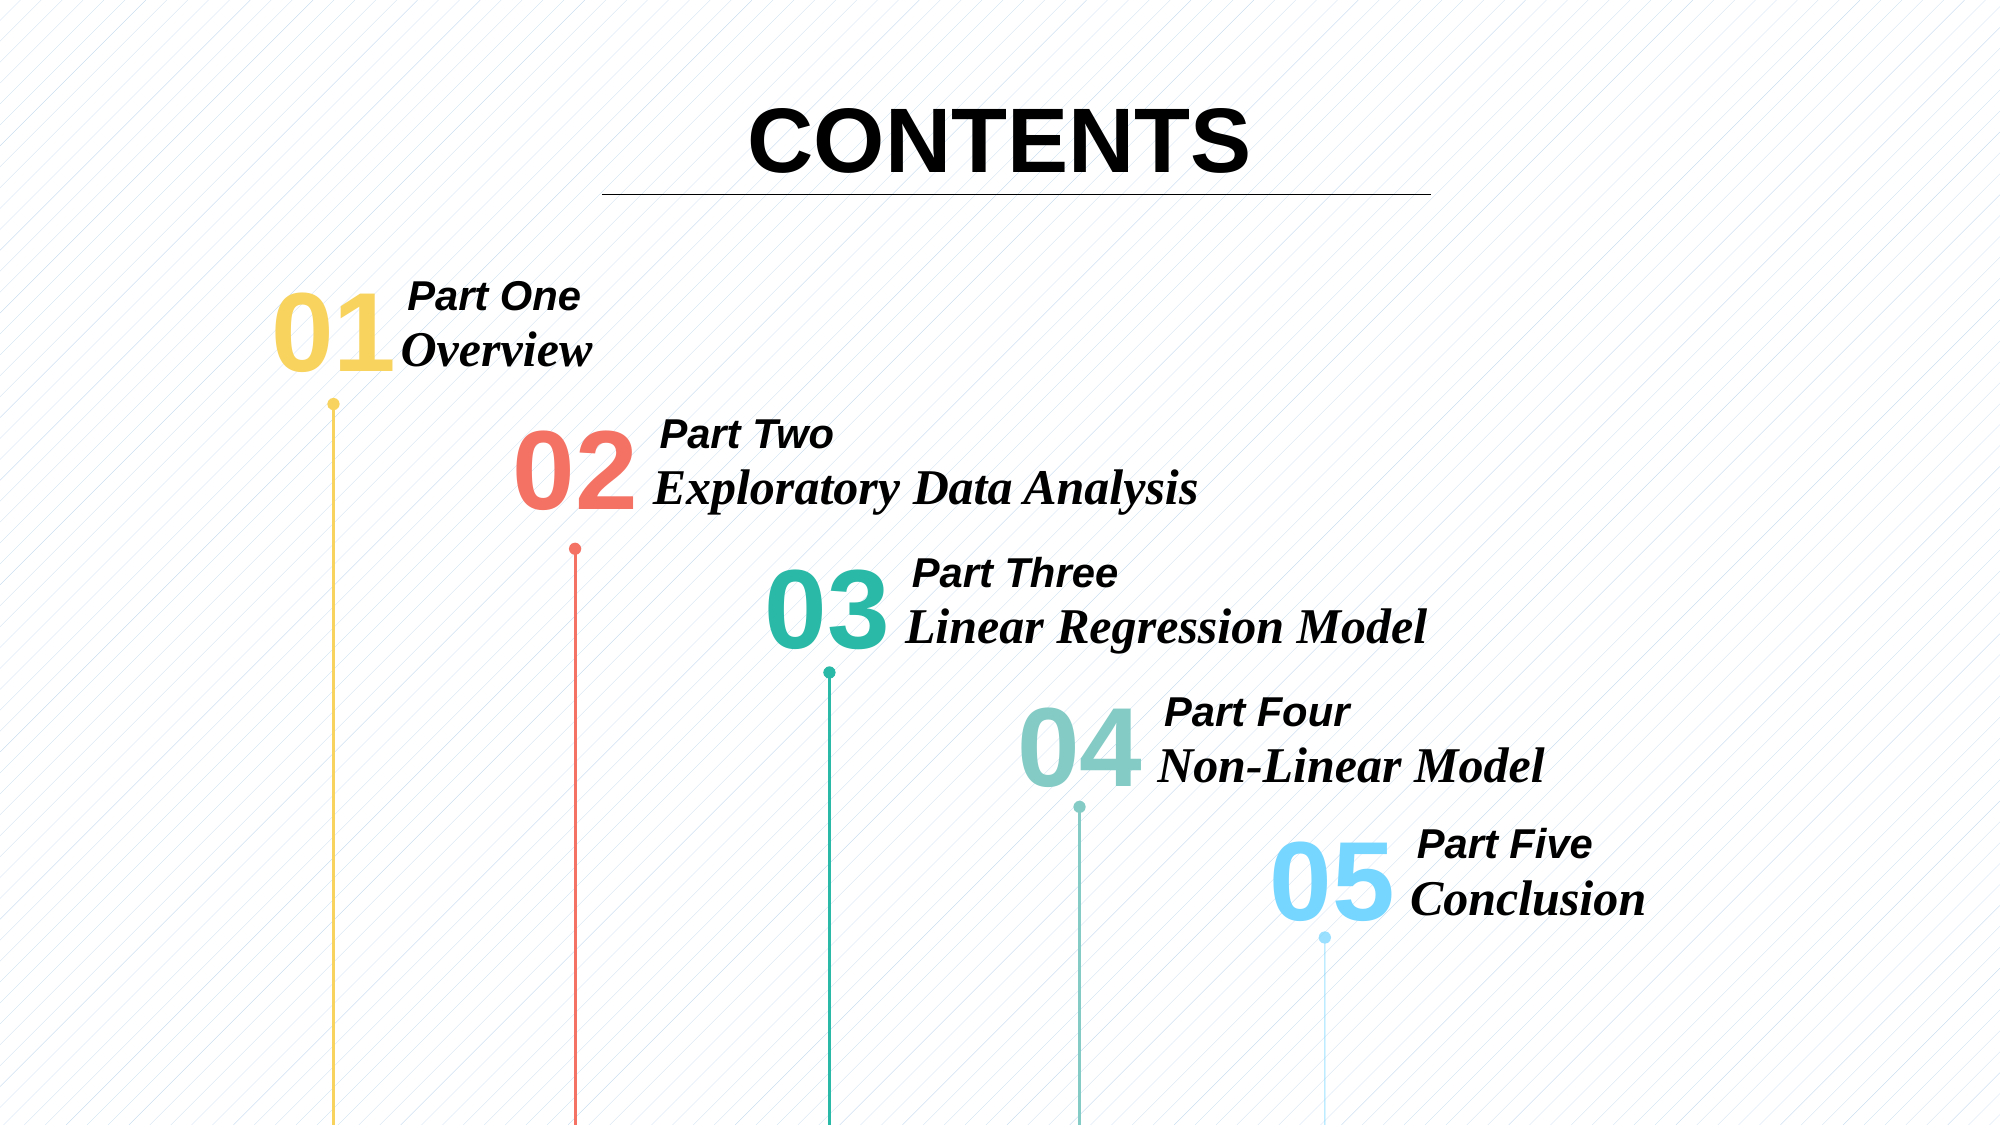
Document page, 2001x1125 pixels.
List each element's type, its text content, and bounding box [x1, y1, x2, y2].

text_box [511, 396, 1229, 533]
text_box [764, 535, 1445, 672]
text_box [1269, 806, 1665, 943]
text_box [1016, 673, 1570, 811]
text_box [270, 257, 1000, 395]
text_box CONTENTS [747, 81, 1253, 192]
